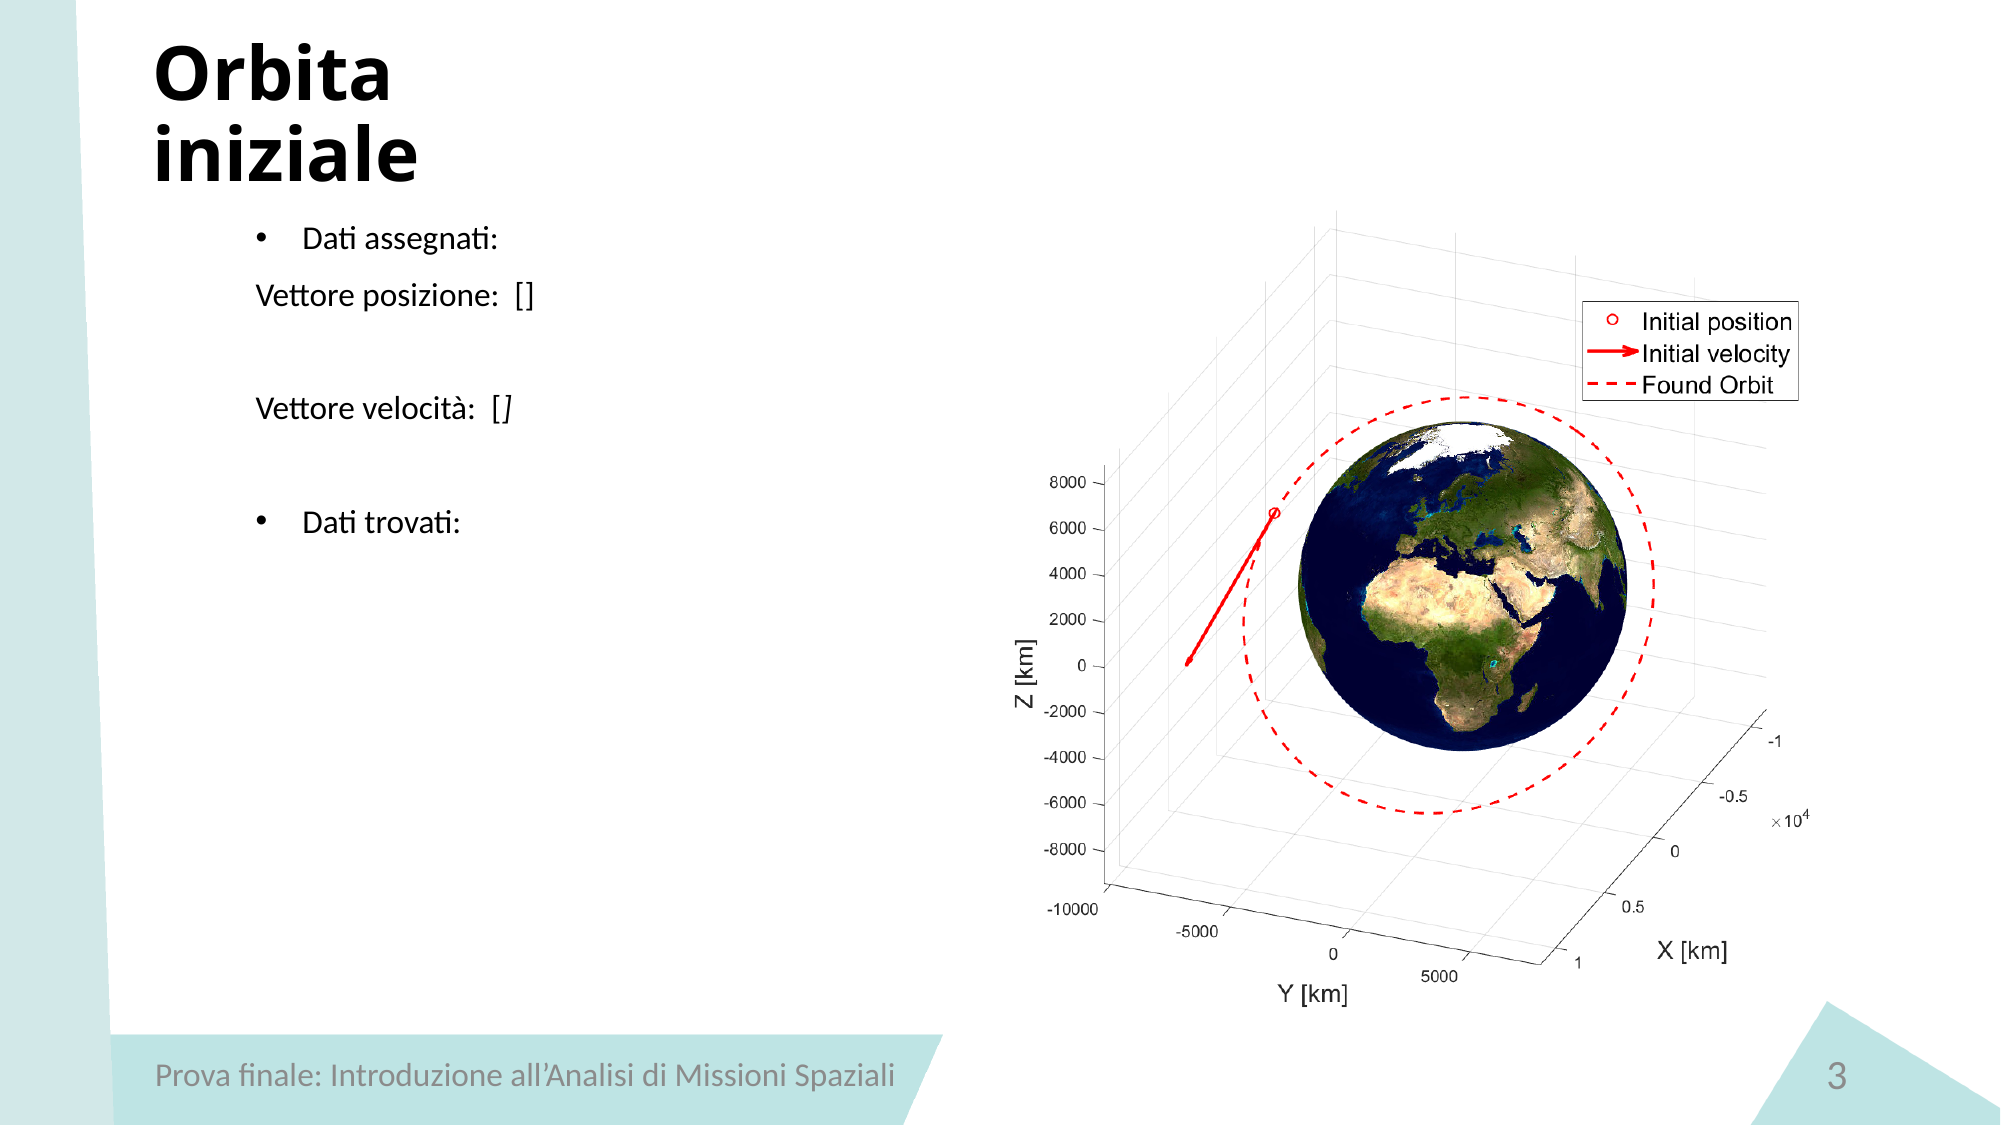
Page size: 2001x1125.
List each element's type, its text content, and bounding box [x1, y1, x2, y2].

slide_number 3 [1412, 1042, 1863, 1103]
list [1012, 208, 1811, 1009]
footer Prova finale: Introduzione all’Analisi di Missioni Spaziali [137, 1044, 915, 1101]
title Orbita iniziale [137, 59, 669, 175]
picture [0, 0, 2001, 1125]
